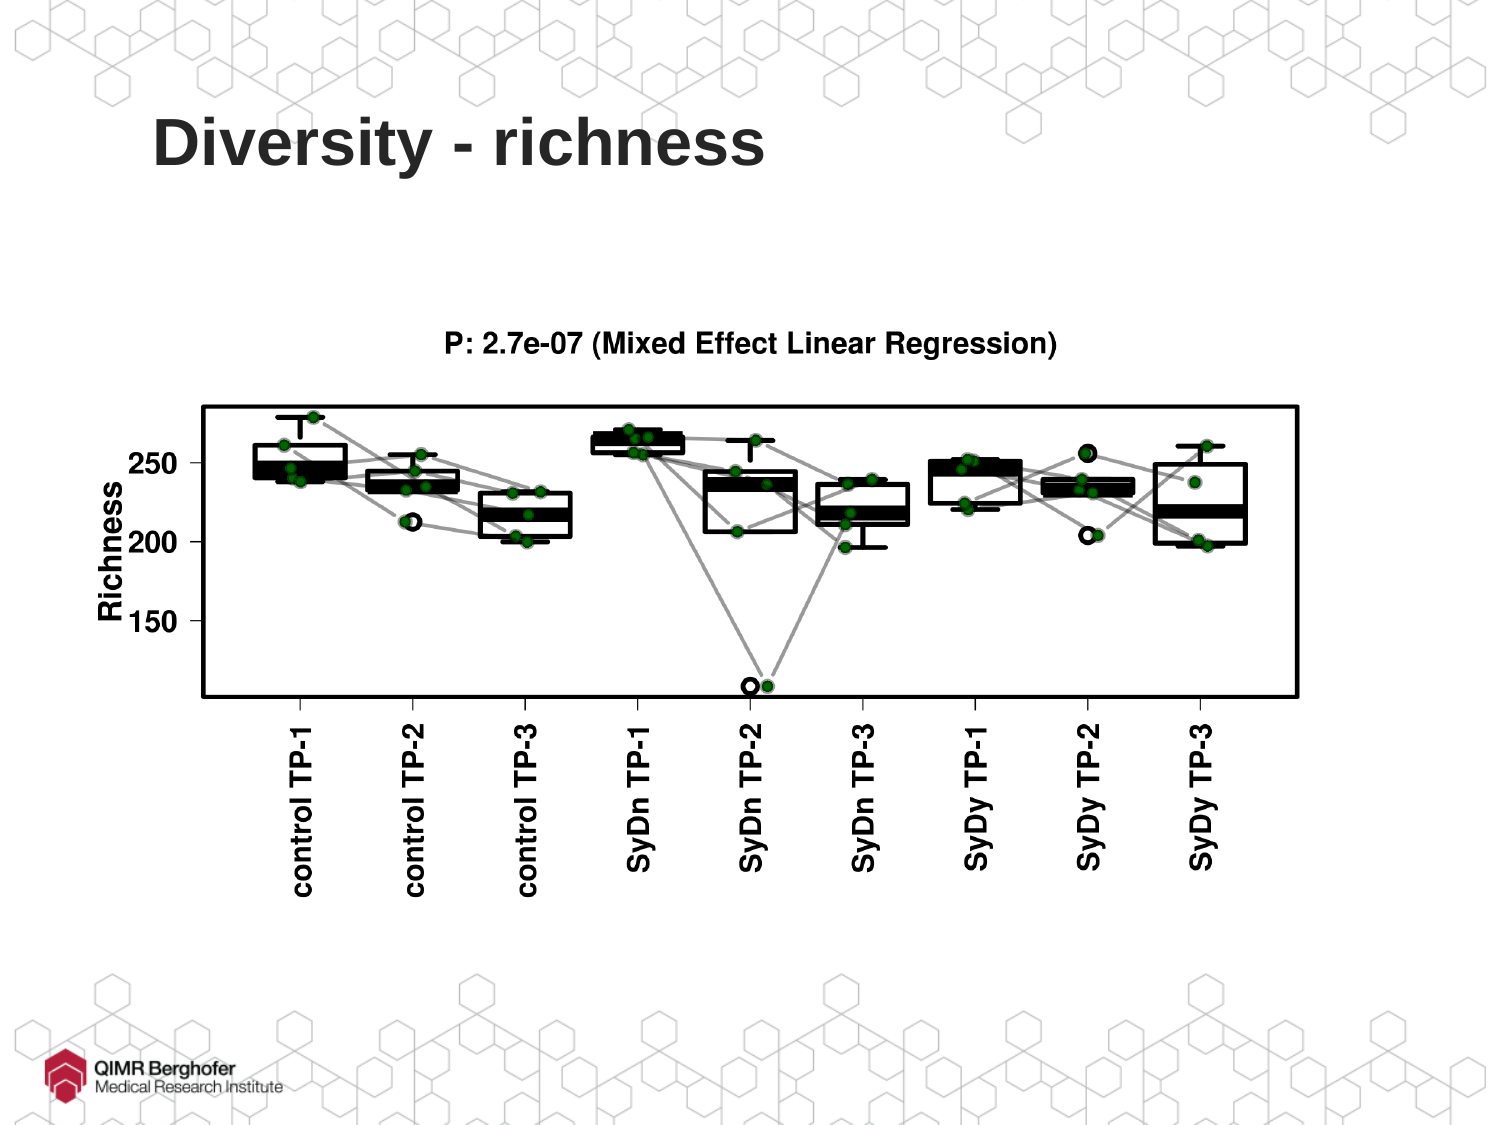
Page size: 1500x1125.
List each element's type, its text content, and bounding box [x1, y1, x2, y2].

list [74, 278, 1426, 922]
picture [0, 0, 1500, 1125]
title Diversity - richness [137, 45, 1425, 233]
